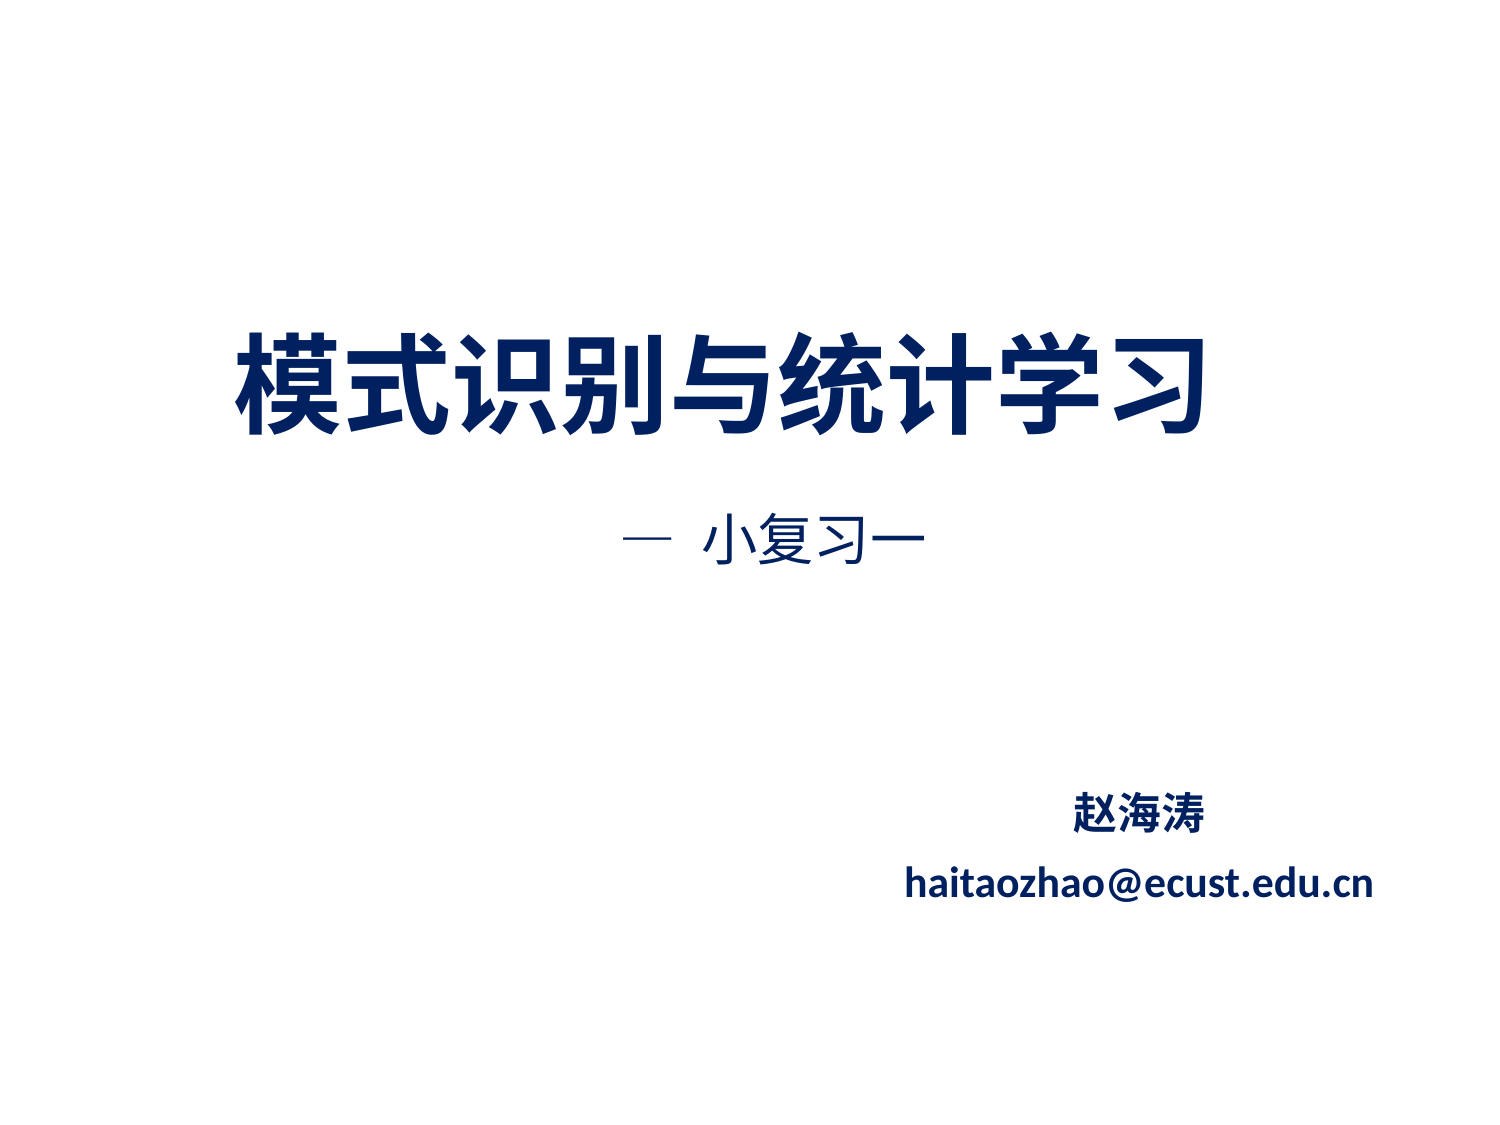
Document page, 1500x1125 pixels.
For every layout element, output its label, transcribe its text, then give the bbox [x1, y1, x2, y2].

title 模式识别与统计学习 [160, 321, 1286, 456]
text_box 赵海涛 haitaozhao@ecust.edu.cn [879, 787, 1399, 835]
subtitle — 小复习一 [210, 504, 1336, 708]
